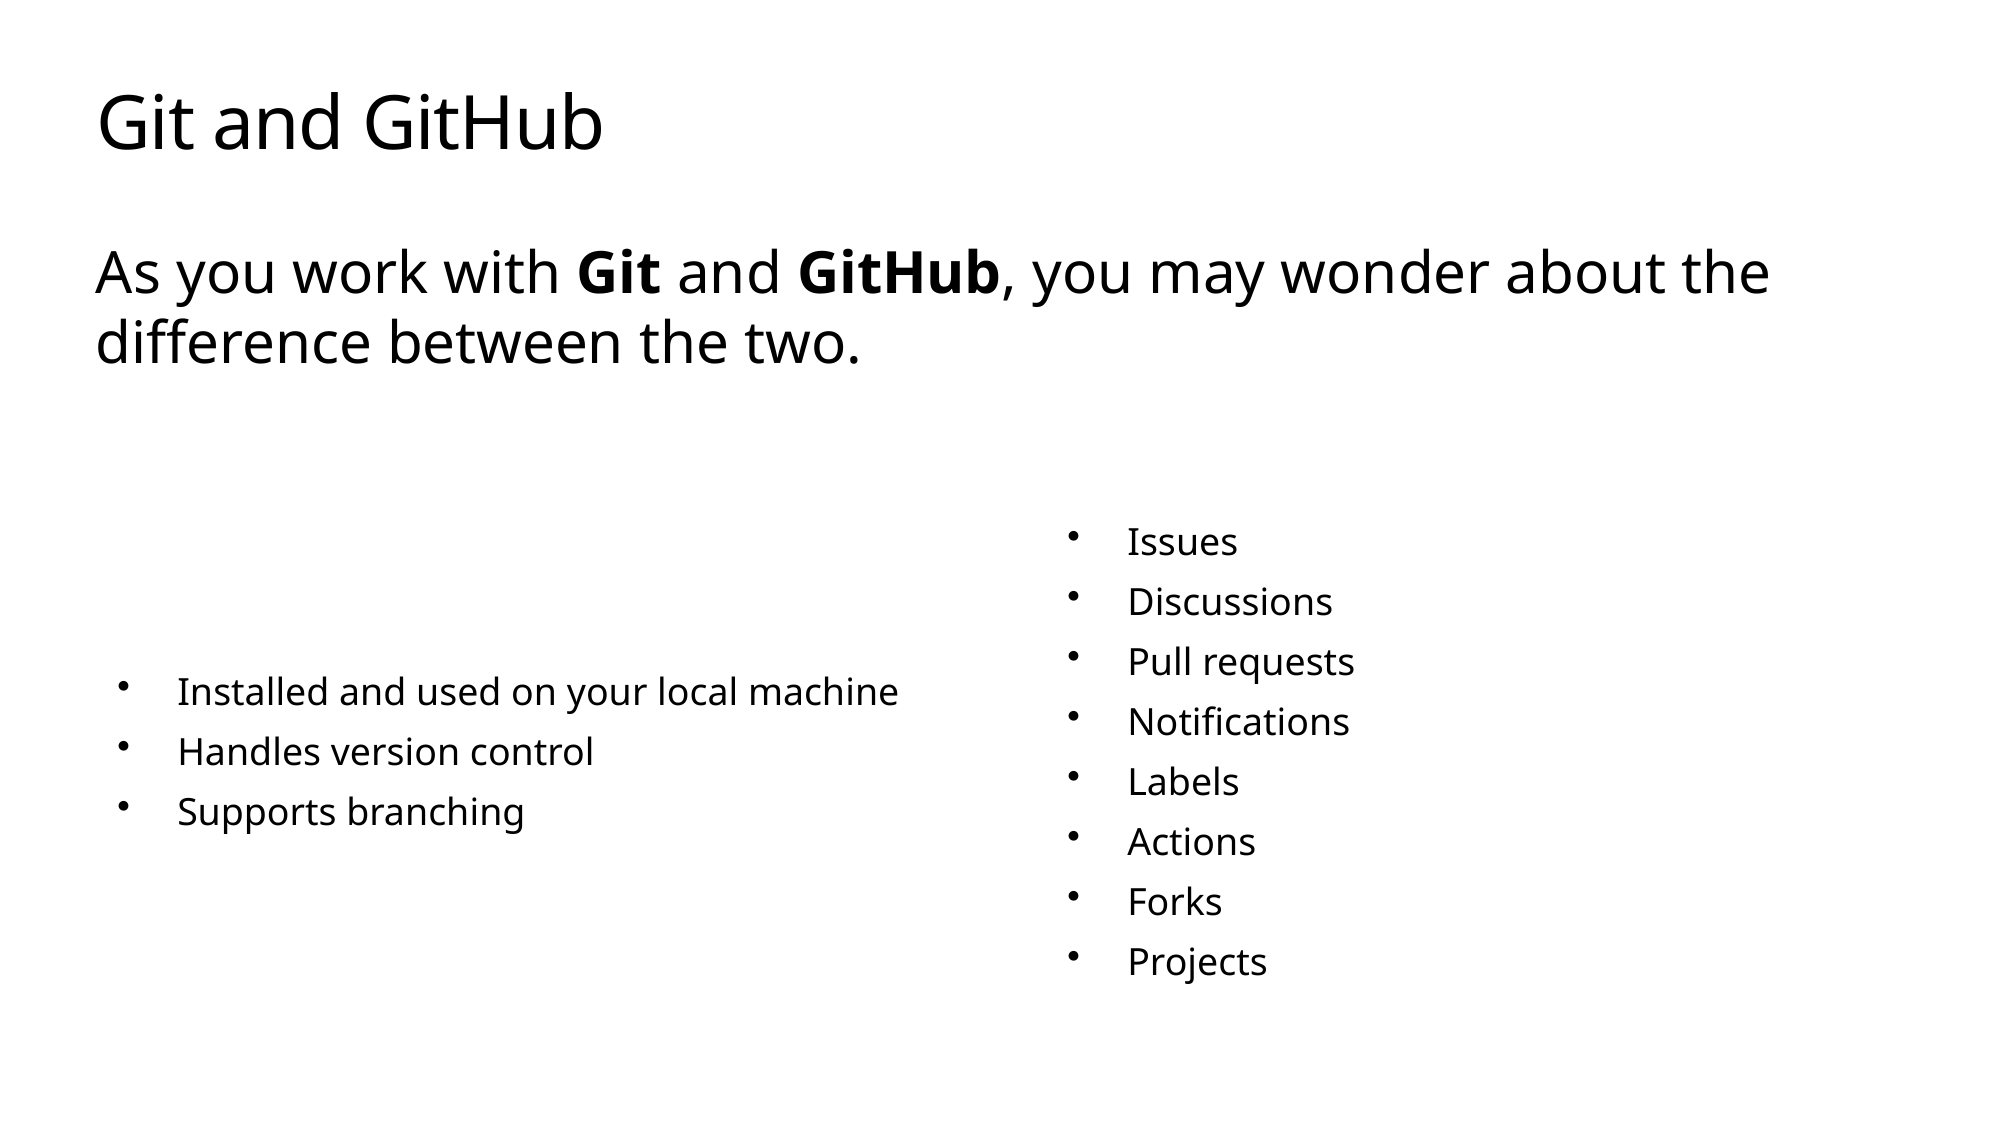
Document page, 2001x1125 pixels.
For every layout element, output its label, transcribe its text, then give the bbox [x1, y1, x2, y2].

text_box Issues Discussions Pull requests Notifications Labels Actions Forks Projects [1049, 509, 1901, 991]
title Git and GitHub [96, 75, 1904, 165]
text_box Installed and used on your local machine Handles version control Supports branching [99, 659, 951, 841]
list As you work with Git and GitHub, you may wonder about the difference between the two. [95, 235, 1904, 376]
